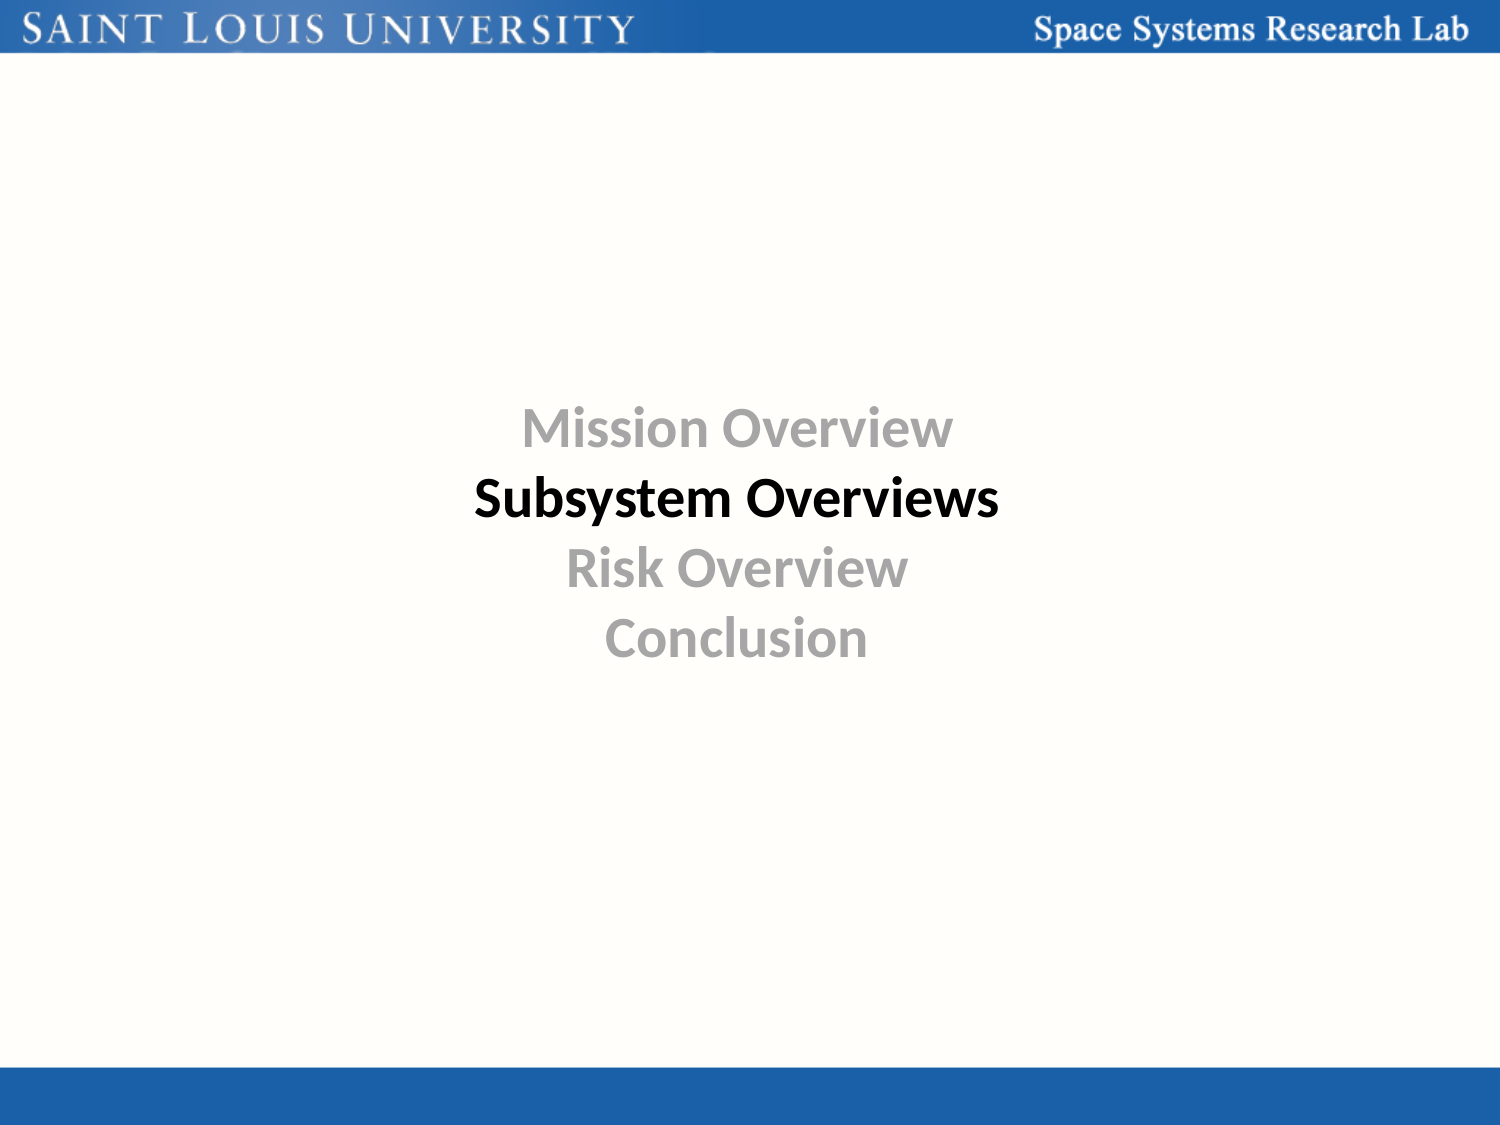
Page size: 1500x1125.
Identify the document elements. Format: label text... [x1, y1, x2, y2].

picture [0, 0, 1500, 1125]
subtitle Mission Overview Subsystem Overviews Risk Overview Conclusion [212, 112, 1263, 1025]
